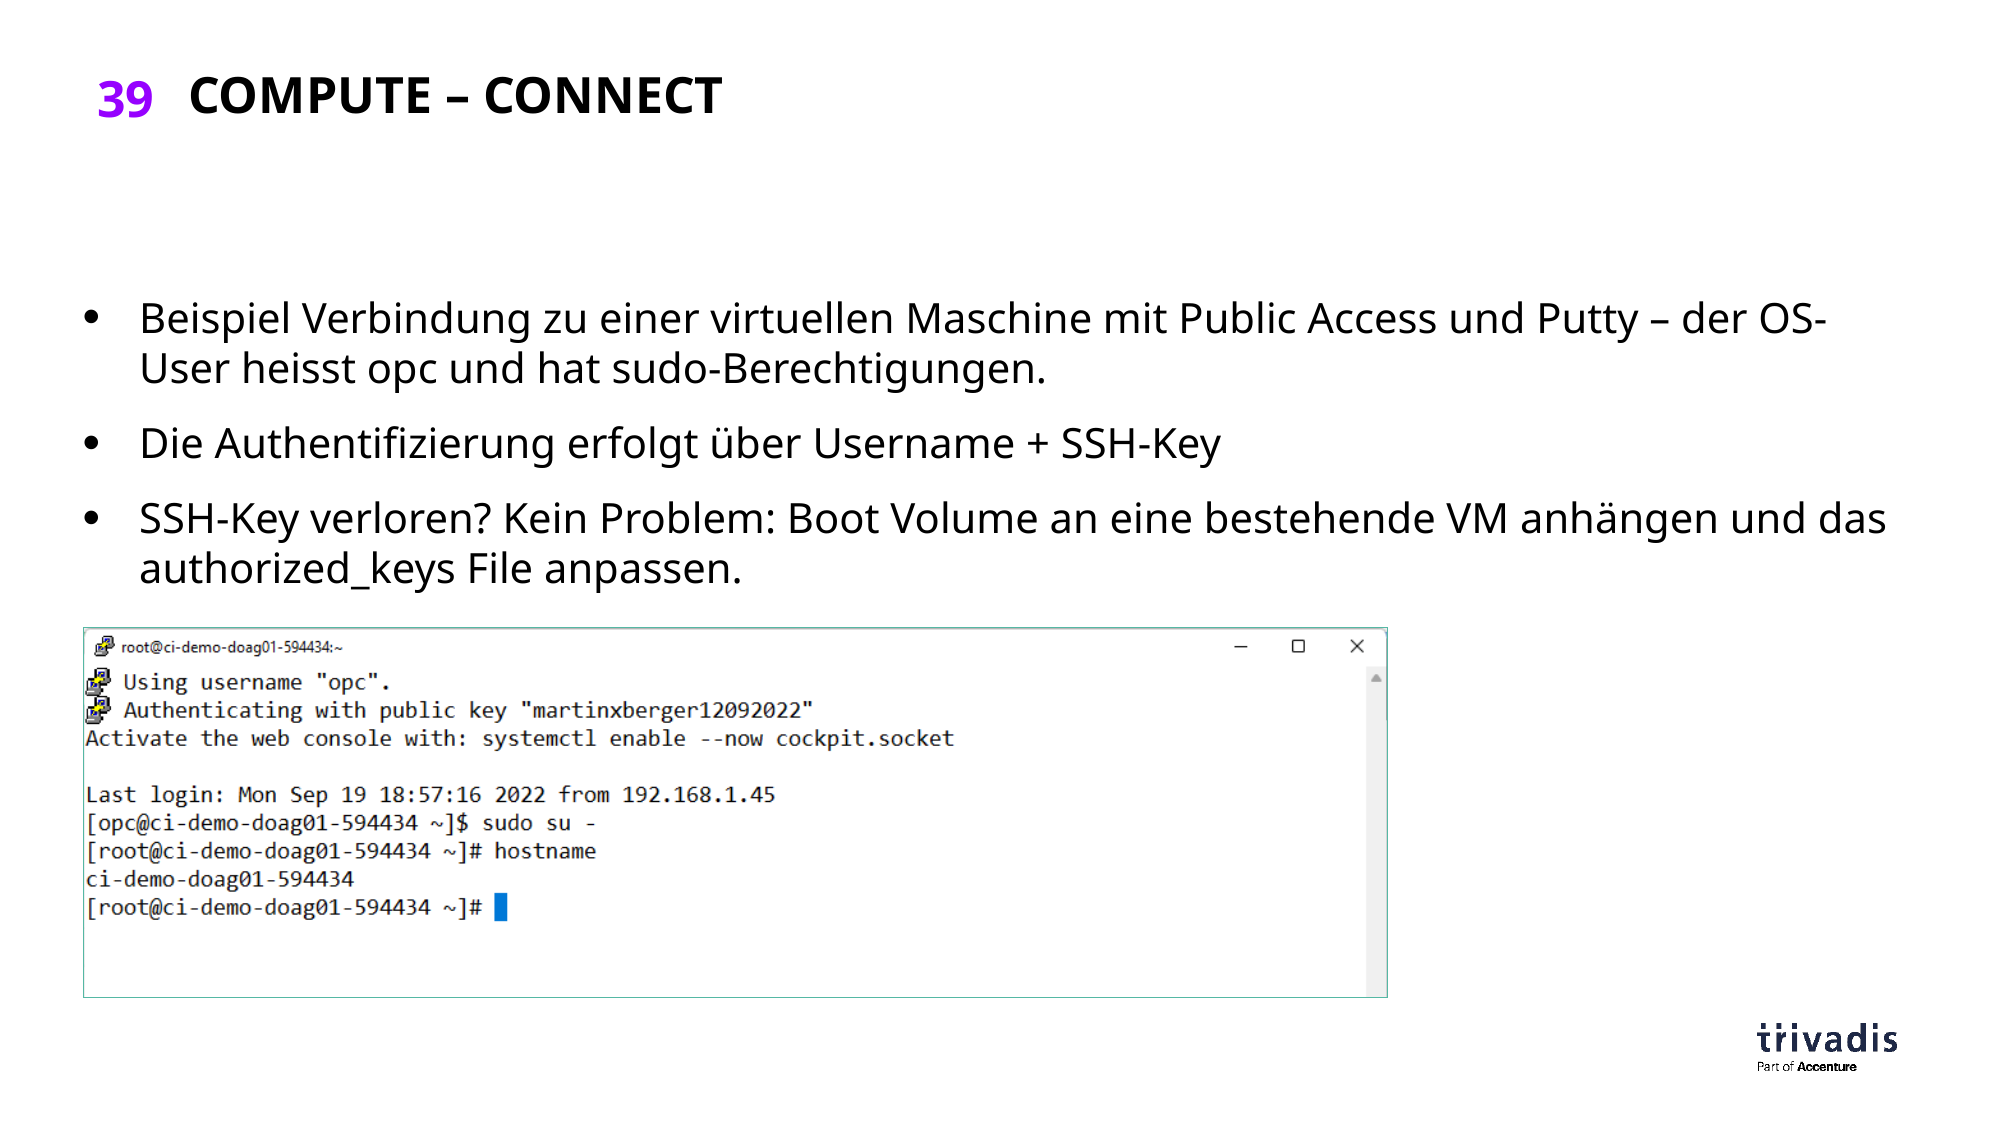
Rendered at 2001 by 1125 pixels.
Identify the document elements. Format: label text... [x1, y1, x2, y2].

picture [82, 627, 1388, 999]
picture [1757, 1062, 1897, 1071]
list Beispiel Verbindung zu einer virtuellen Maschine mit Public Access und Putty – der OS-User heisst opc und hat sudo-Berechtigungen. Die Authentifizierung erfolgt über Username + SSH-Key SSH-Key verloren? Kein Problem: Boot Volume an eine bestehende VM anhängen und das authorized_keys File anpassen. [65, 284, 1933, 1062]
title Compute – Connect [170, 63, 1933, 136]
